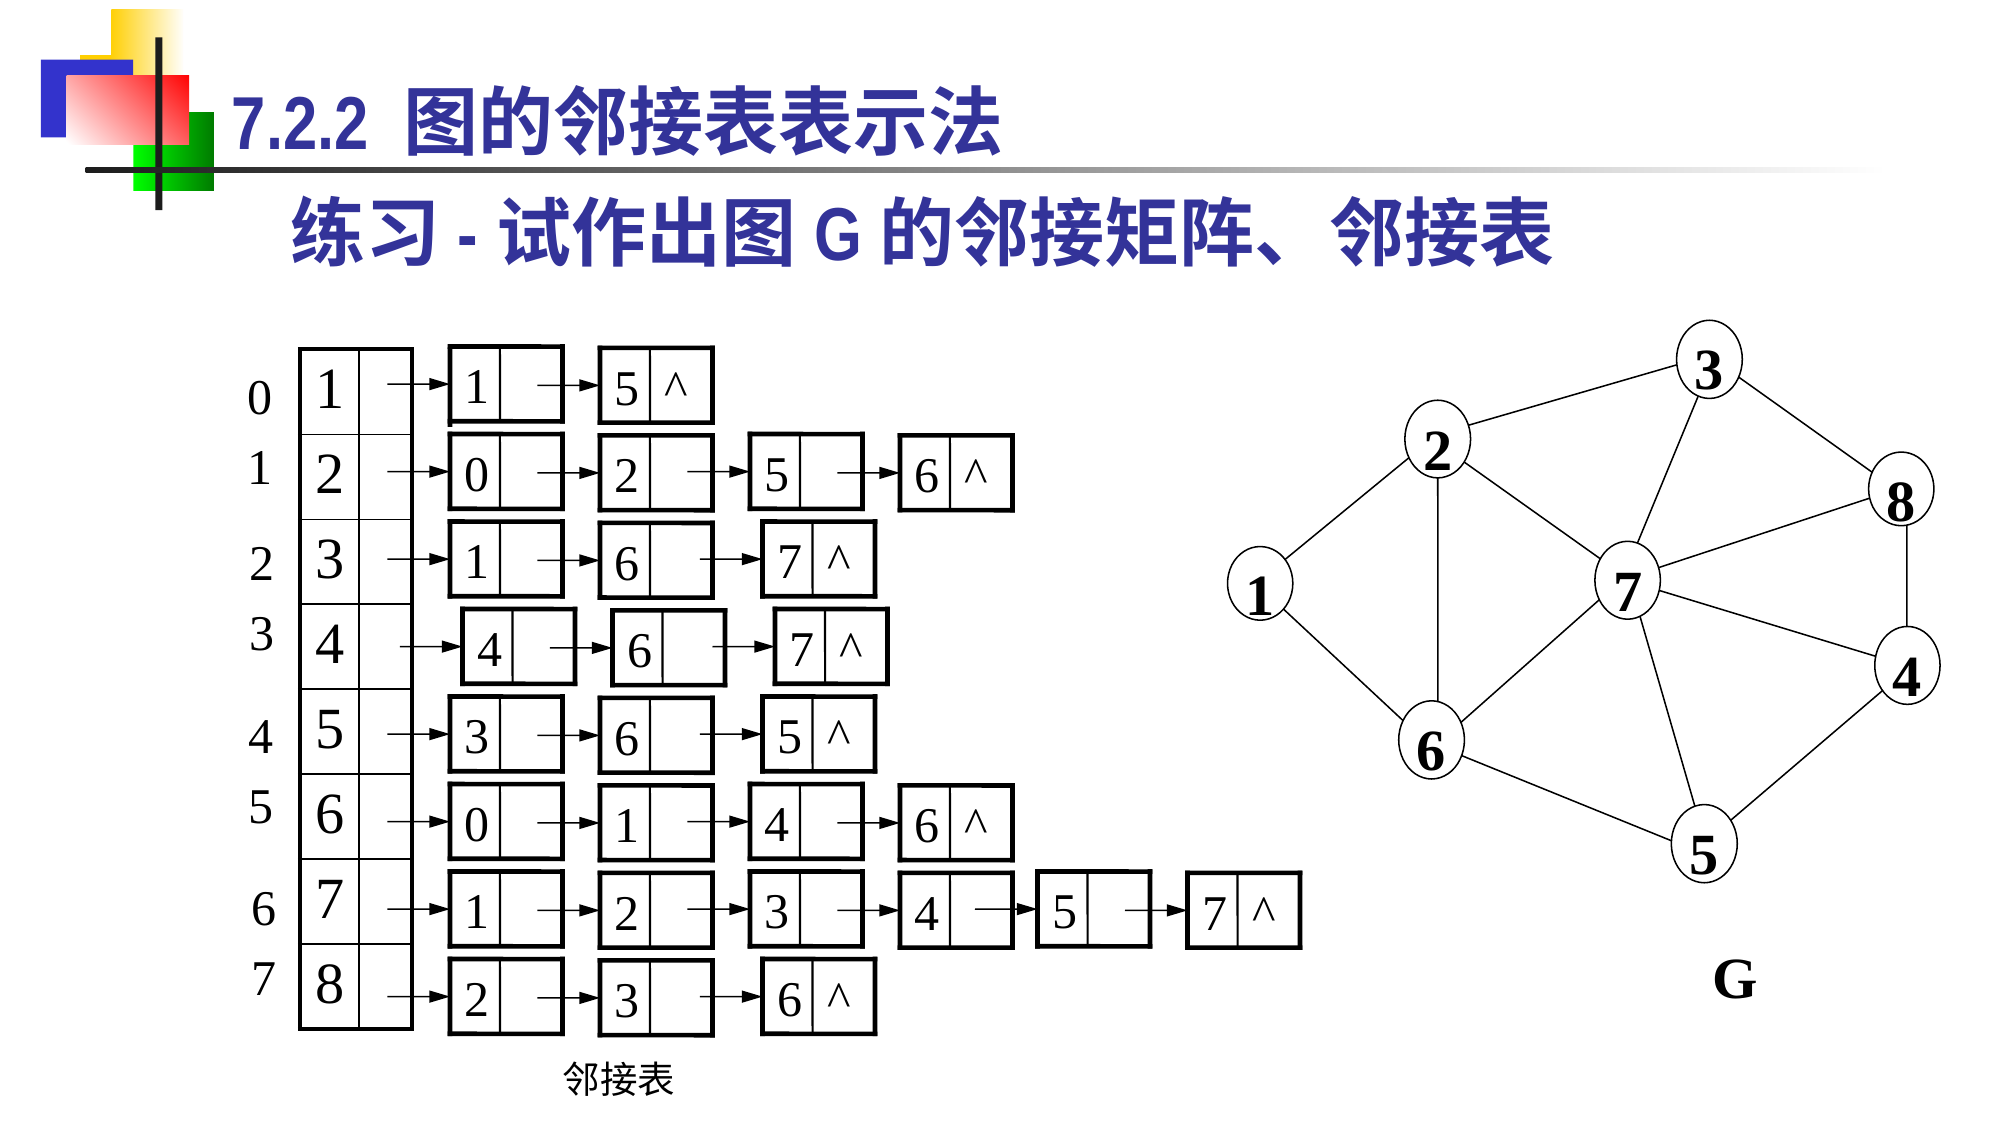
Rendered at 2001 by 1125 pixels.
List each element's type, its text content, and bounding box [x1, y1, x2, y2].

text_box 邻接表 [548, 1049, 691, 1109]
table_cell [360, 775, 382, 858]
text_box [387, 495, 891, 598]
table_cell 4 [302, 605, 358, 688]
text_box 4 5 [233, 695, 291, 843]
text_box 2 3 [234, 522, 292, 670]
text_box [387, 845, 1316, 948]
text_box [1227, 319, 1941, 1020]
text_box 7.2.2 图的邻接表表示法 [217, 67, 1619, 171]
table_cell [360, 860, 382, 943]
table_header [360, 351, 382, 434]
table_cell [360, 945, 382, 1027]
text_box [387, 319, 728, 407]
text_box 6 7 [236, 868, 294, 1016]
text_box 0 1 [233, 357, 291, 505]
table_cell 7 [302, 860, 358, 943]
table_cell 3 [302, 520, 358, 603]
table_cell [360, 690, 382, 773]
table_cell [360, 435, 382, 519]
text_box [387, 670, 891, 757]
table_cell [360, 605, 394, 688]
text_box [387, 757, 1028, 844]
table_cell 6 [302, 775, 358, 858]
table_header 1 [302, 351, 358, 434]
title 练习-试作出图G的邻接矩阵、邻接表 [275, 170, 1907, 283]
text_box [399, 582, 903, 686]
table_cell [360, 520, 384, 603]
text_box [387, 932, 891, 1036]
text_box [387, 407, 1028, 511]
table_cell 5 [302, 690, 358, 773]
table_cell 2 [302, 435, 358, 519]
table_cell 8 [302, 945, 358, 1027]
